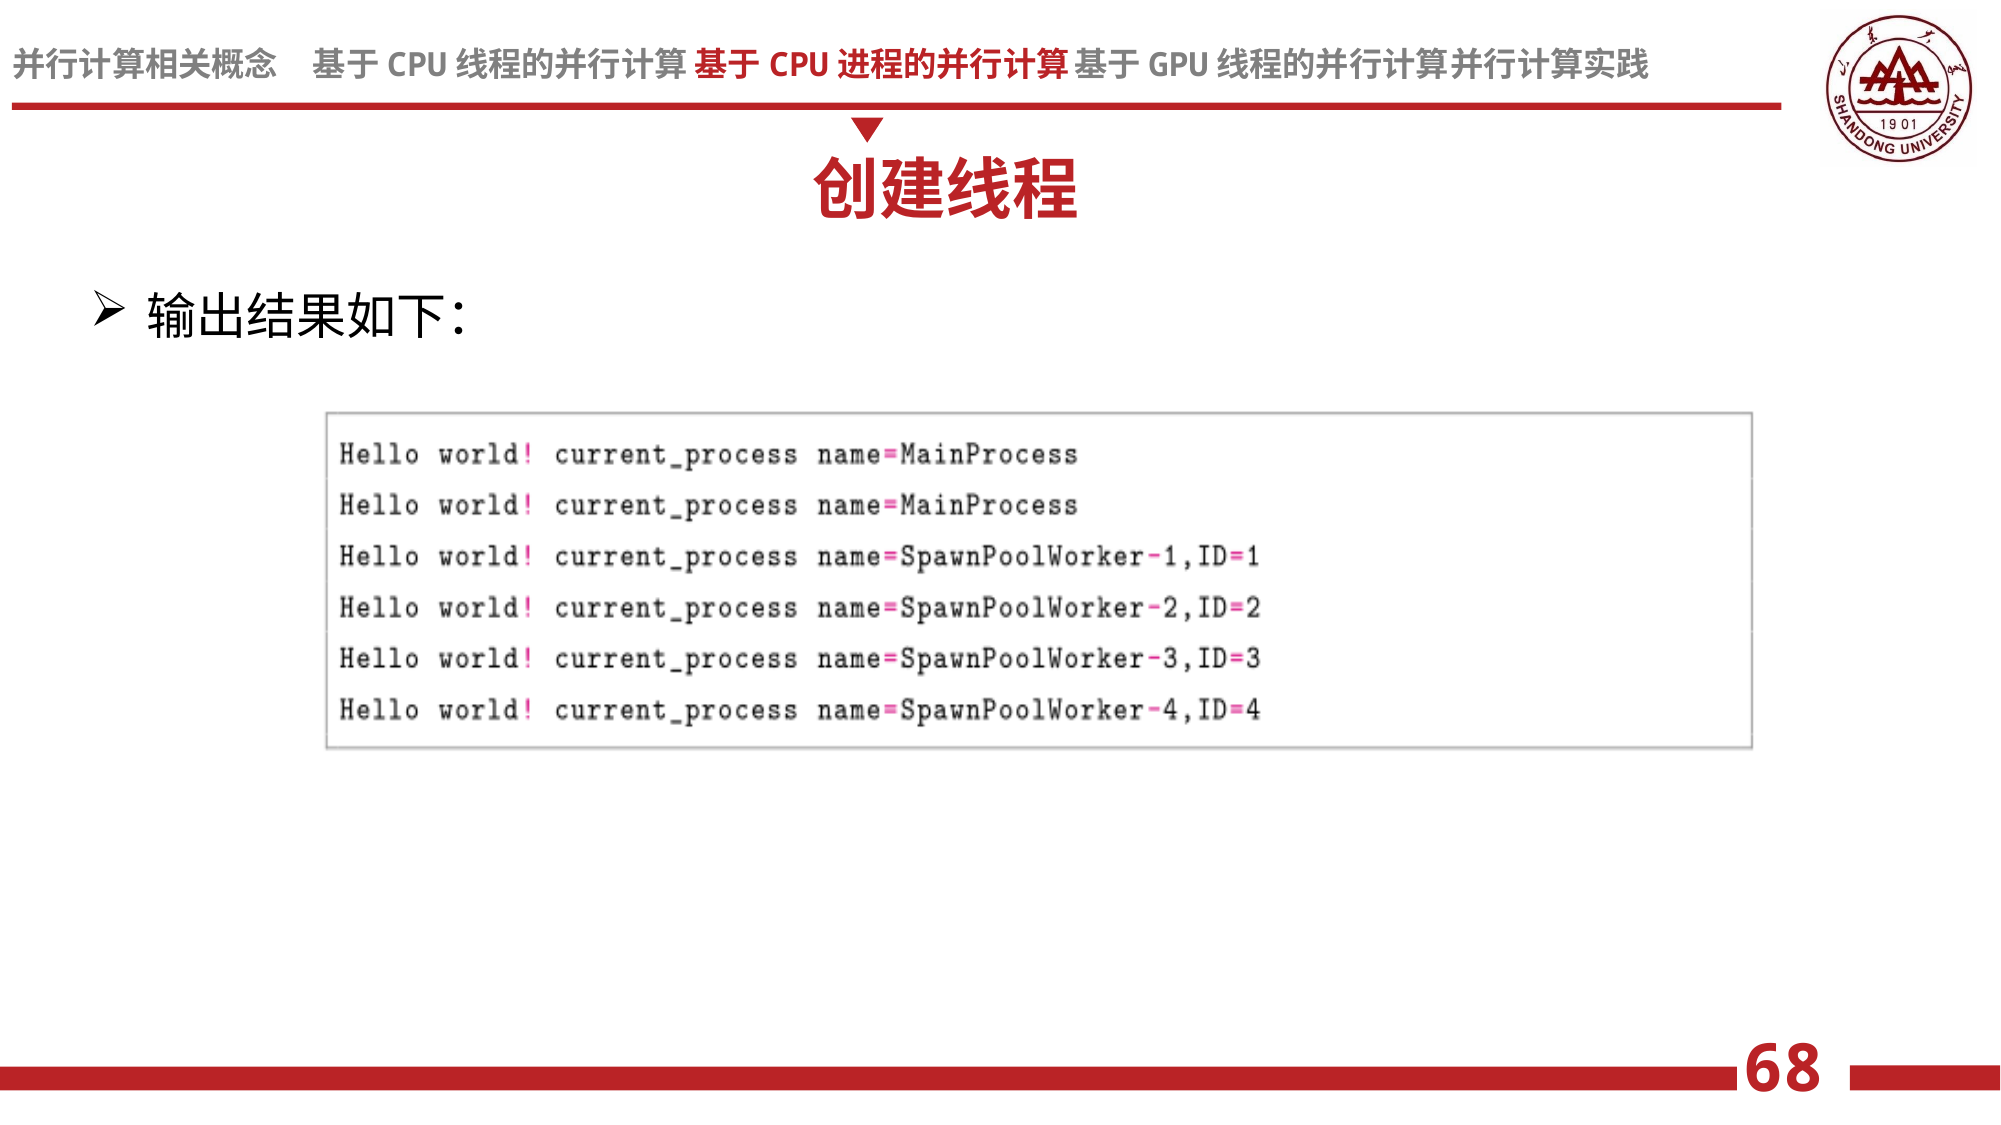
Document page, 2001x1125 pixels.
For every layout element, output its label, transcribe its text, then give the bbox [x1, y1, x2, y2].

picture [1820, 9, 1977, 167]
text_box 输出结果如下： [0, 262, 1890, 352]
picture [297, 394, 1790, 774]
text_box 创建线程 [797, 139, 1095, 235]
